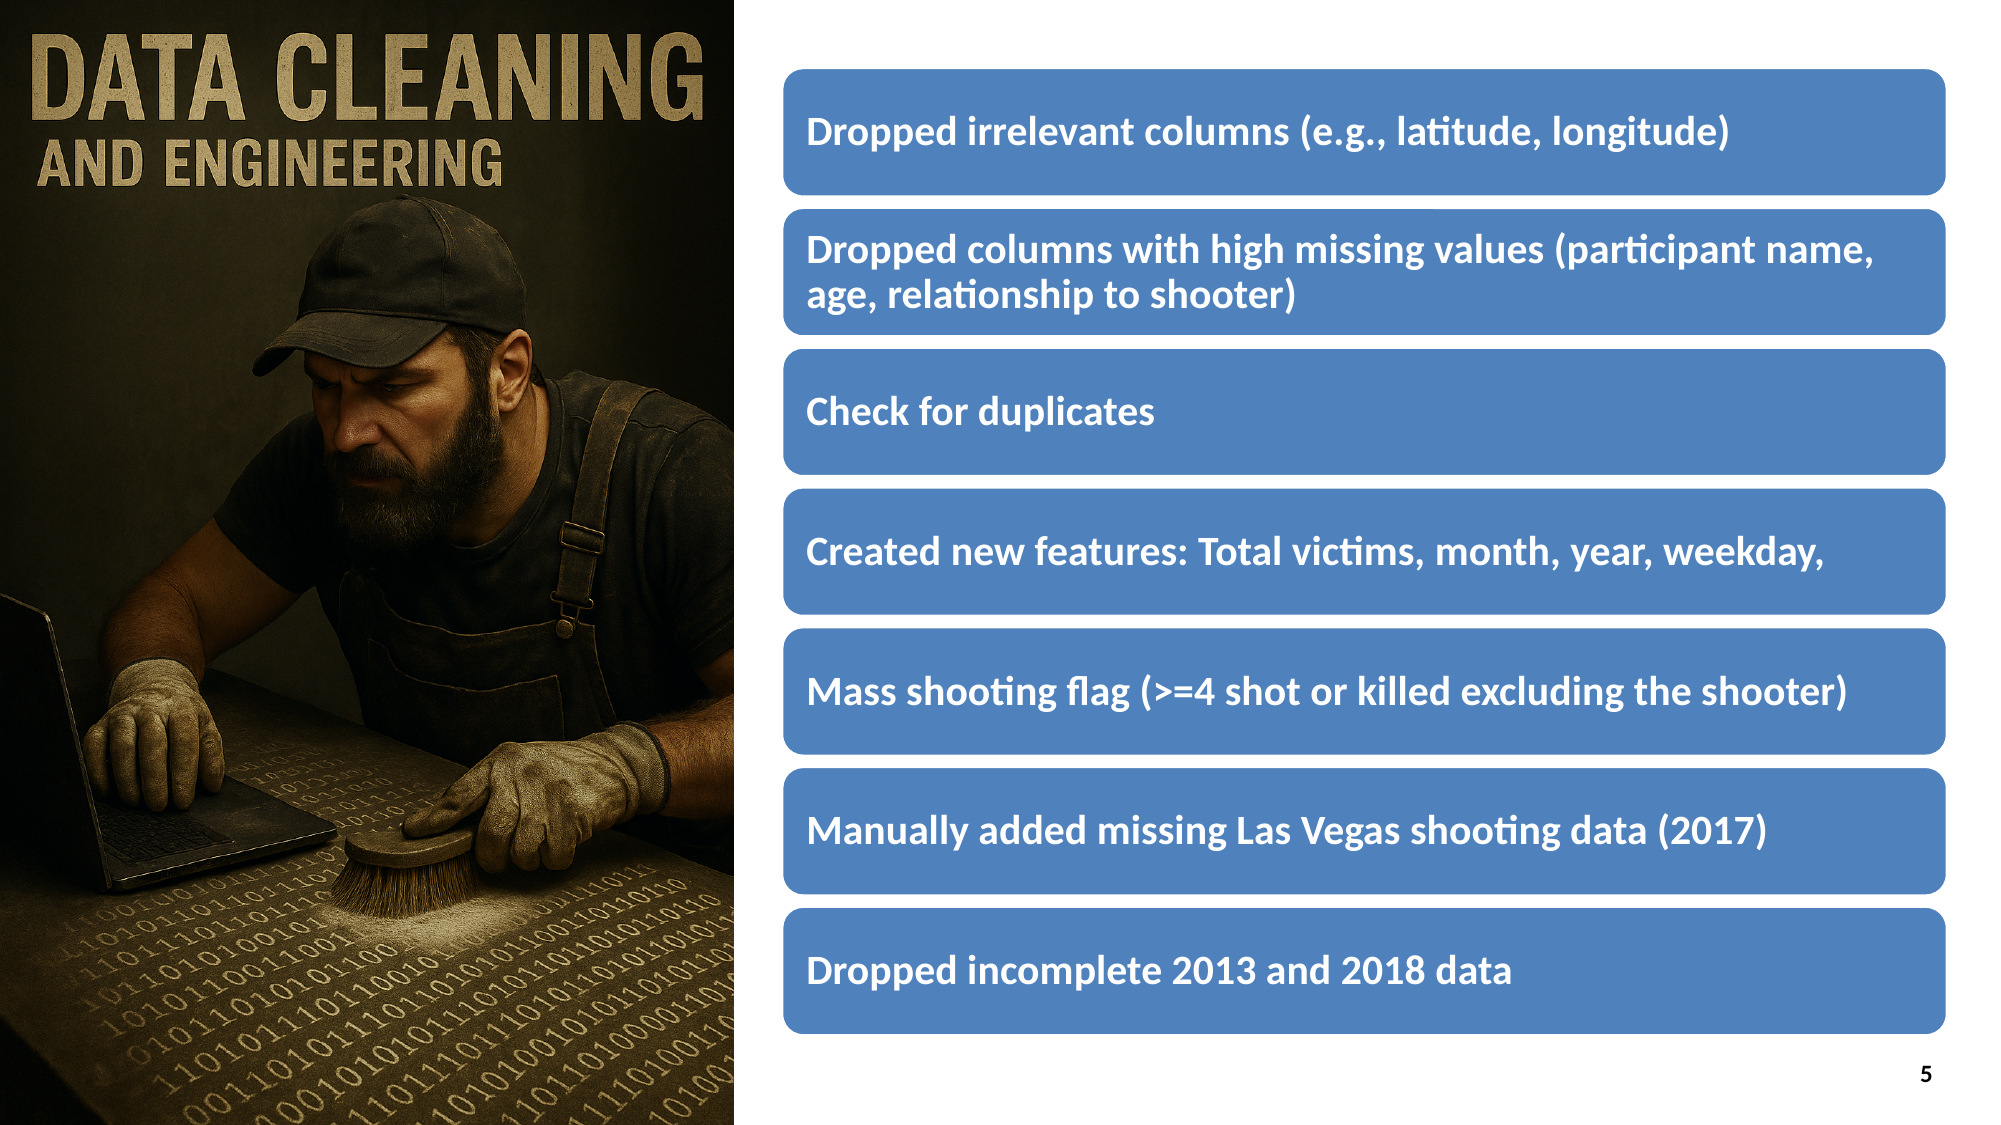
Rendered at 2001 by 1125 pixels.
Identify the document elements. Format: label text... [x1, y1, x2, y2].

slide_number 5 [1898, 1050, 1948, 1103]
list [781, 60, 1948, 1043]
picture [0, 0, 734, 1125]
